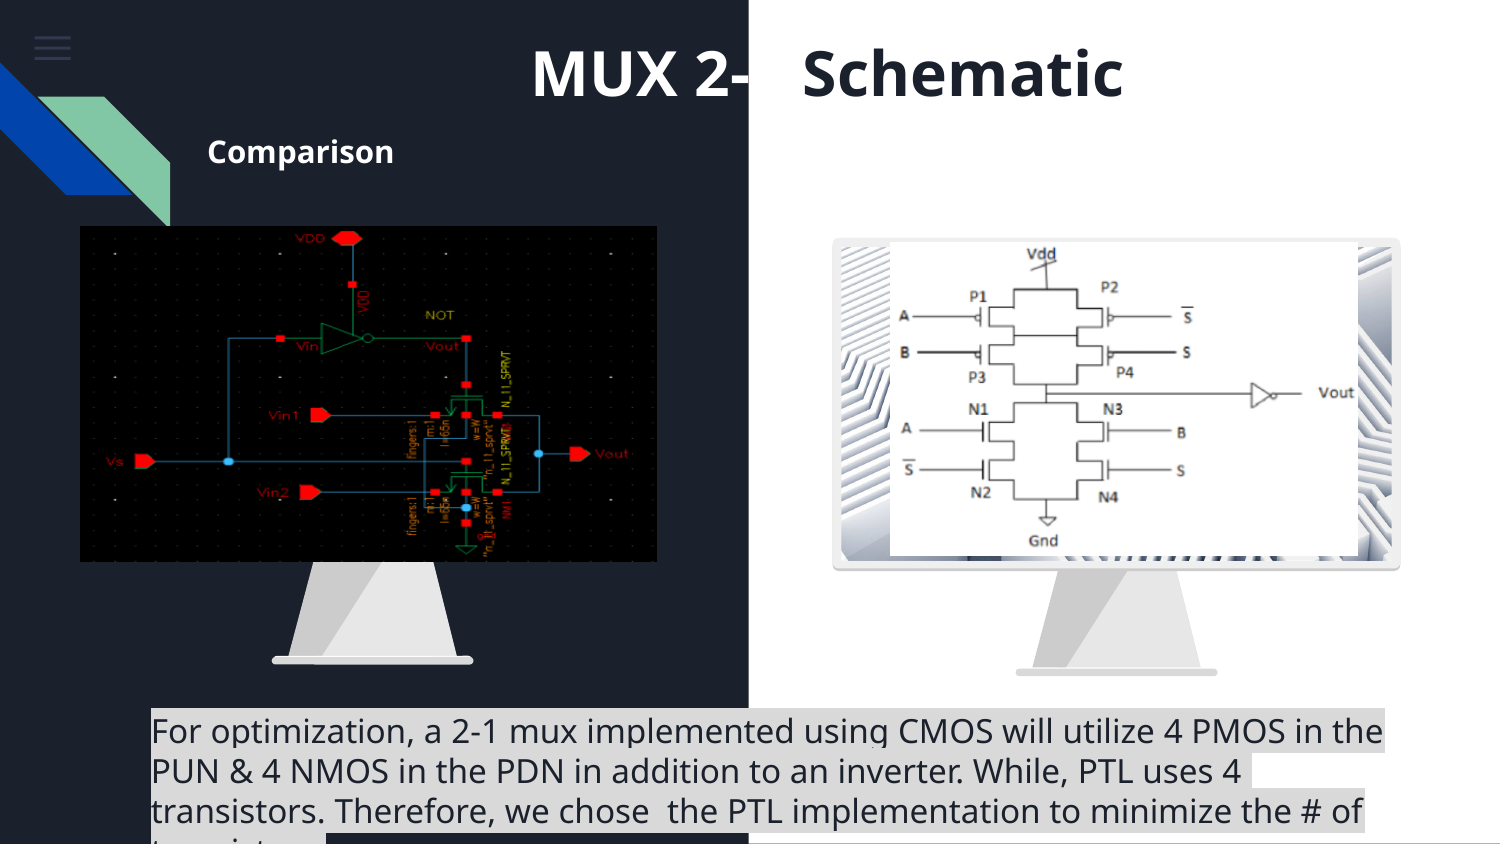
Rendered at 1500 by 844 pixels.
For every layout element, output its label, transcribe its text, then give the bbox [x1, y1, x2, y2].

text_box For optimization, a 2-1 mux implemented using CMOS will utilize 4 PMOS in the PUN & 4 NMOS in the PDN in addition to an inverter. While, PTL uses 4 transistors. Therefore, we chose the PTL implementation to minimize the # of transistors. [135, 695, 1449, 844]
title MUX 2-1 Schematic [515, 19, 1429, 103]
picture [841, 241, 1392, 562]
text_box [88, 568, 657, 665]
text_box Comparison [191, 116, 537, 185]
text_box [832, 237, 1401, 677]
text_box [109, 691, 1339, 758]
picture [80, 225, 657, 562]
